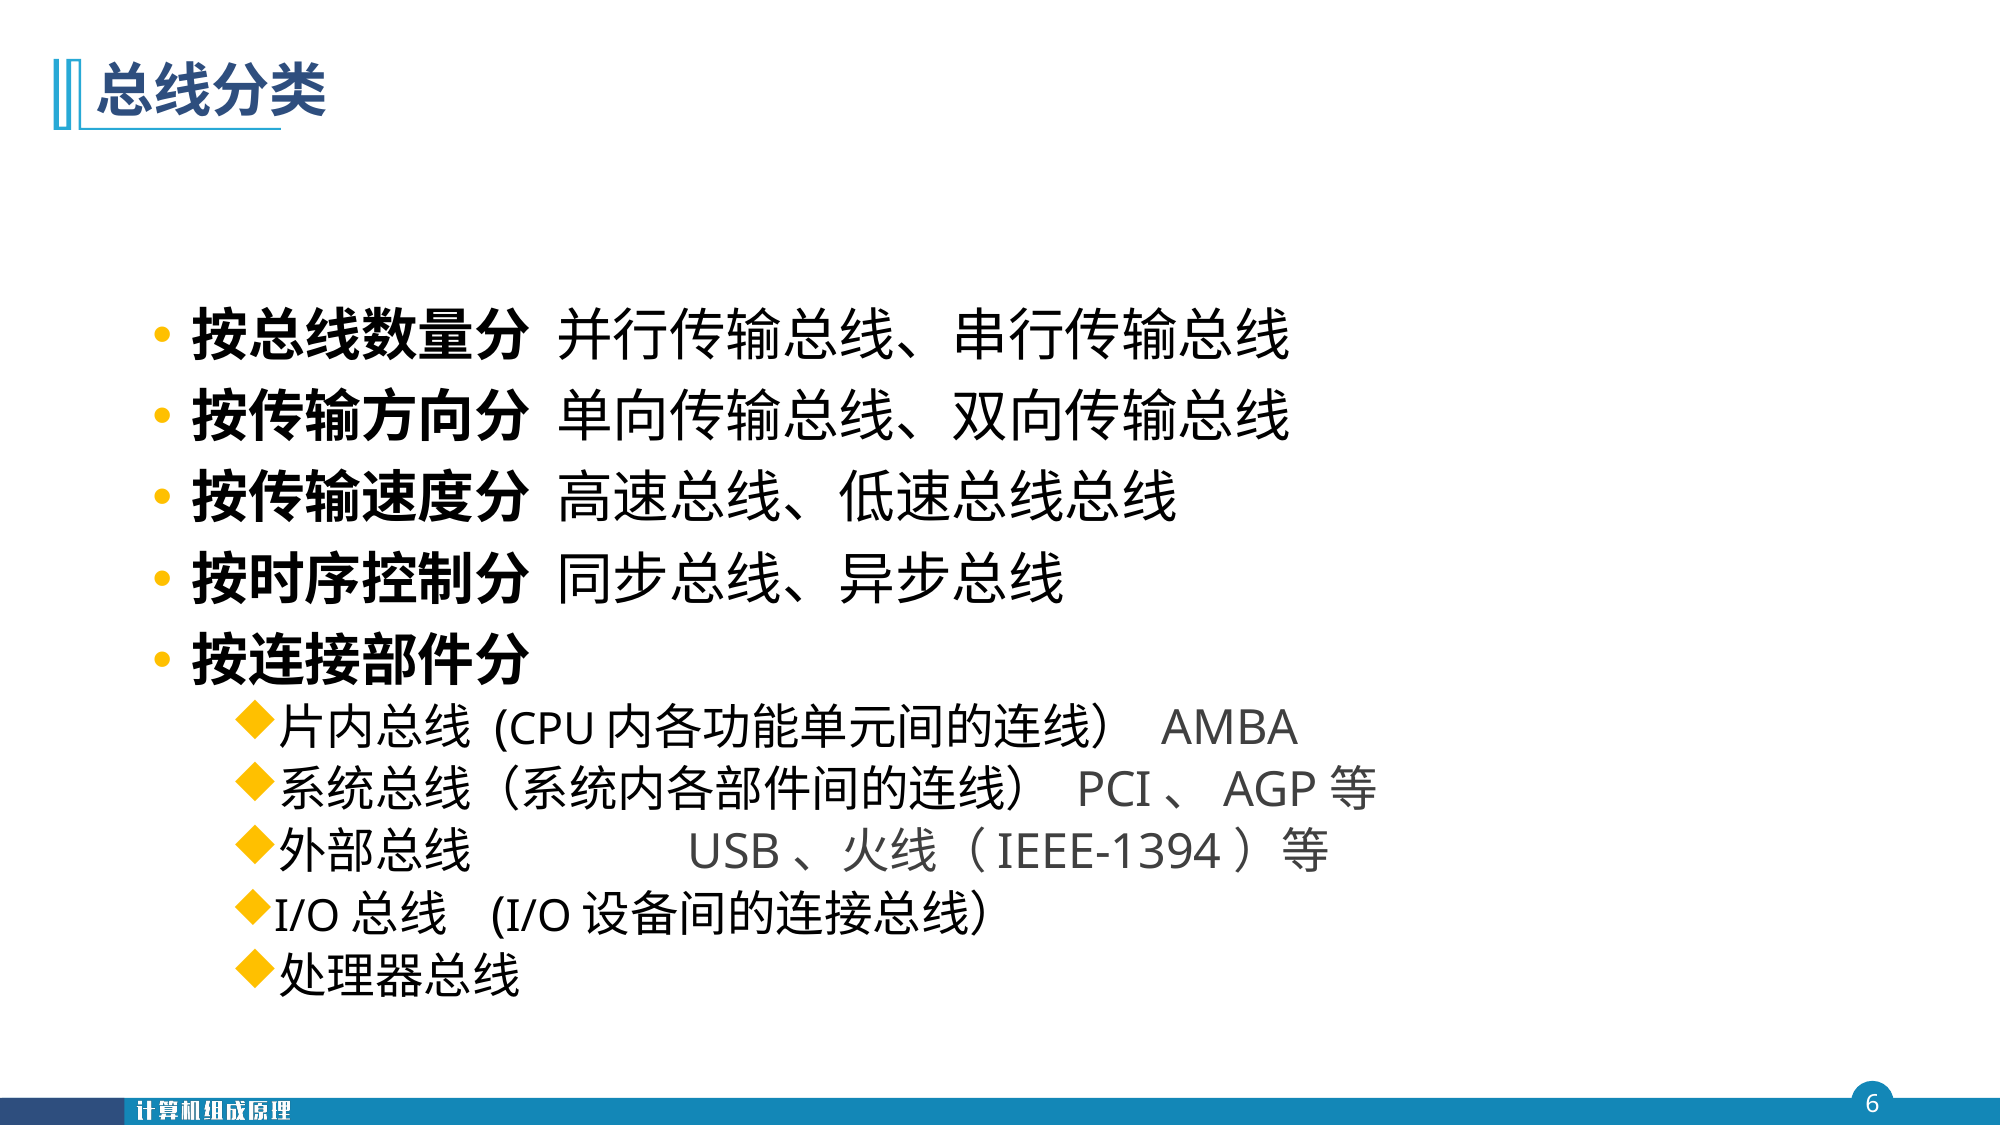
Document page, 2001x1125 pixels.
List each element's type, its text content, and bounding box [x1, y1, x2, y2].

title 总线分类 [80, 42, 1805, 144]
list 按总线数量分 并行传输总线、串行传输总线 按传输方向分 单向传输总线、双向传输总线 按传输速度分 高速总线、低速总线总线 按时序控制分 同步总线、异步总线 按连接部件分 片内总线 (CPU内各功能单元间的连线） AMBA 系统总线（系统内各部件间的连线） PCI、AGP等 外部总线 USB、火线（IEEE-1394）等 I/O总线 (I/O设备间的连接总线） 处理器总线 [137, 299, 1863, 1014]
